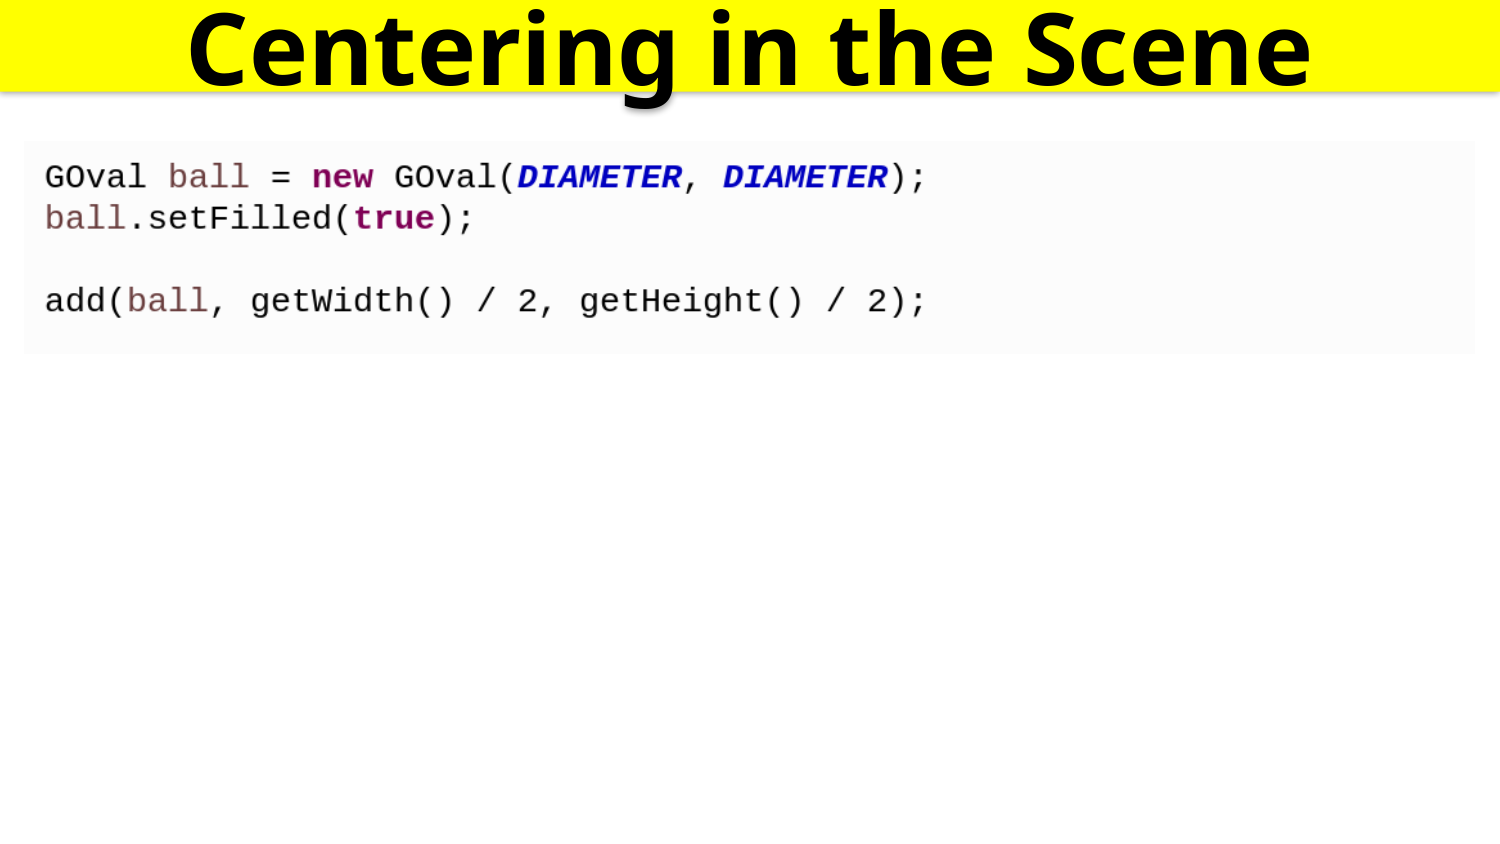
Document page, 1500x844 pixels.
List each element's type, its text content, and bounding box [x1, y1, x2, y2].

picture [24, 141, 1476, 354]
text_box Centering in the Scene [0, 0, 1500, 92]
